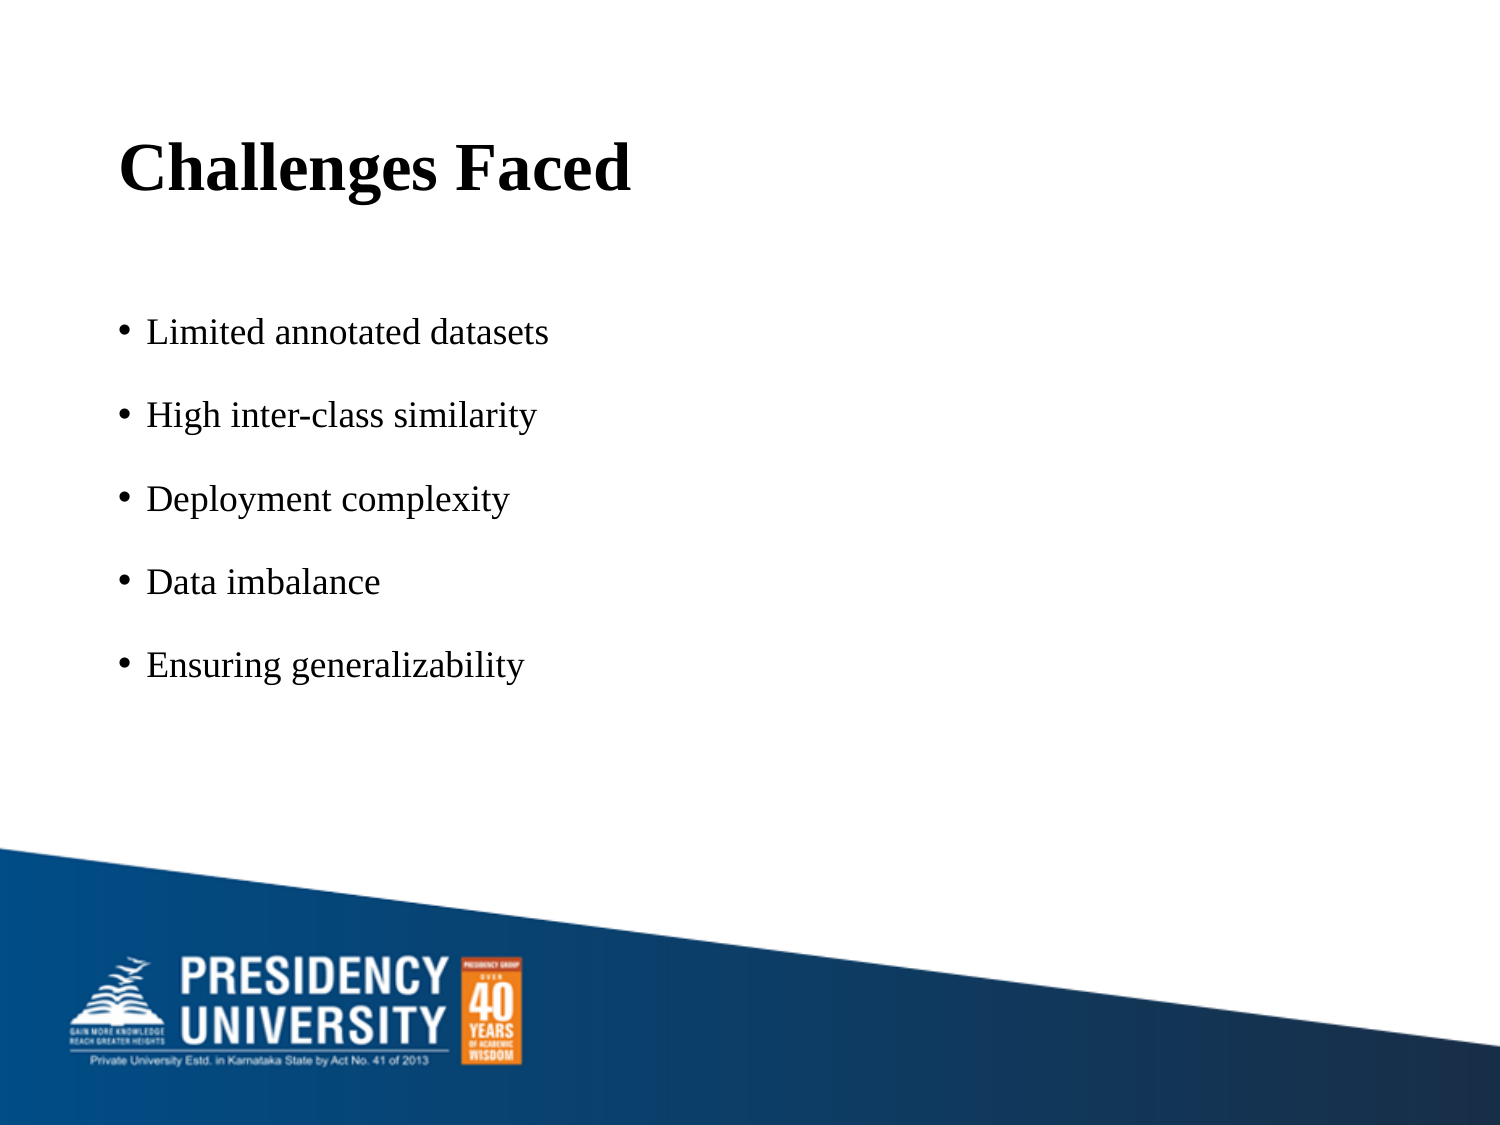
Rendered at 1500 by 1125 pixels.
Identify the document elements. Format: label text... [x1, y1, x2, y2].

picture [0, 845, 1500, 1125]
list Limited annotated datasets High inter-class similarity Deployment complexity Data imbalance Ensuring generalizability [103, 277, 1397, 1014]
title Challenges Faced [103, 59, 1397, 277]
